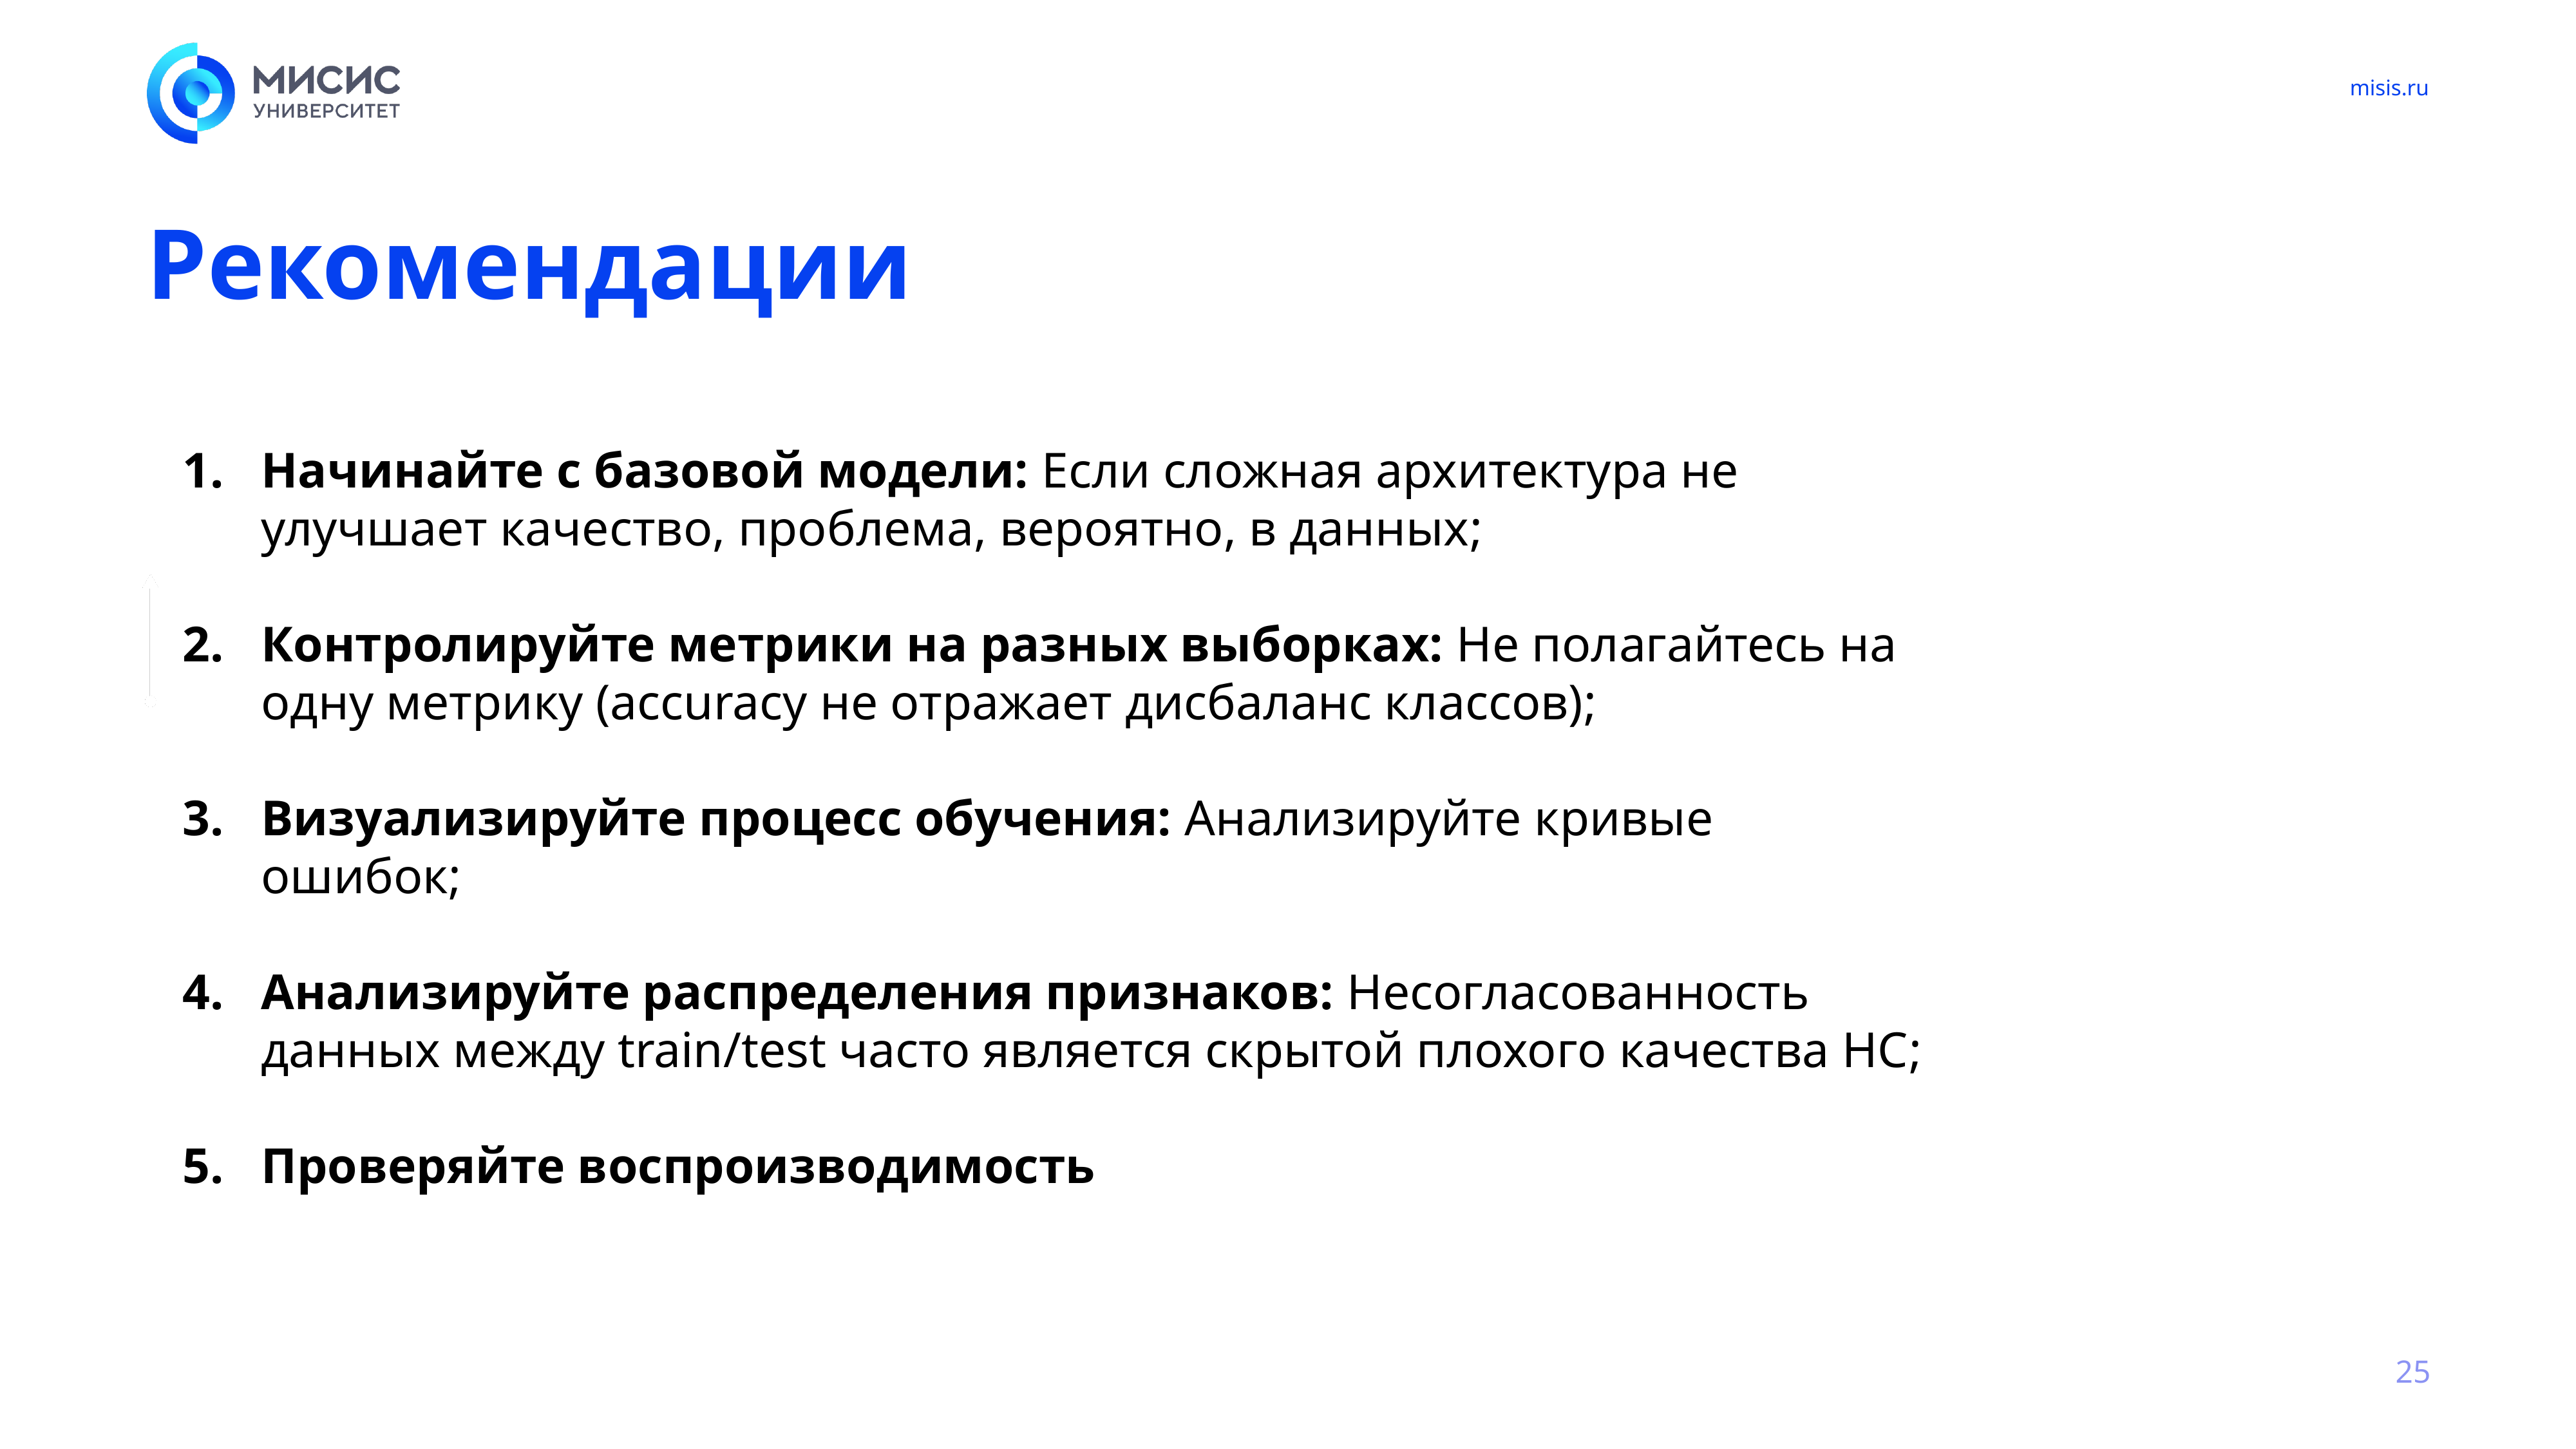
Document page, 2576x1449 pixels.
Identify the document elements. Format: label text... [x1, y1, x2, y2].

title Рекомендации [137, 223, 1260, 341]
picture [141, 573, 158, 707]
slide_number 25 [2092, 1334, 2441, 1412]
picture [147, 42, 401, 144]
text_box Начинайте с базовой модели: Если сложная архитектура не улучшает качество, проблема, вероятно, в данных; Контролируйте метрики на разных выборках: Не полагайтесь на одну метрику (accuracy не отражает дисбаланс классов); Визуализируйте процесс обучения: Анализируйте кривые ошибок; Анализируйте распределения признаков: Несогласованность данных между train/test часто является скрытой плохого качества НС; Проверяйте воспроизводимость [173, 434, 1935, 1198]
